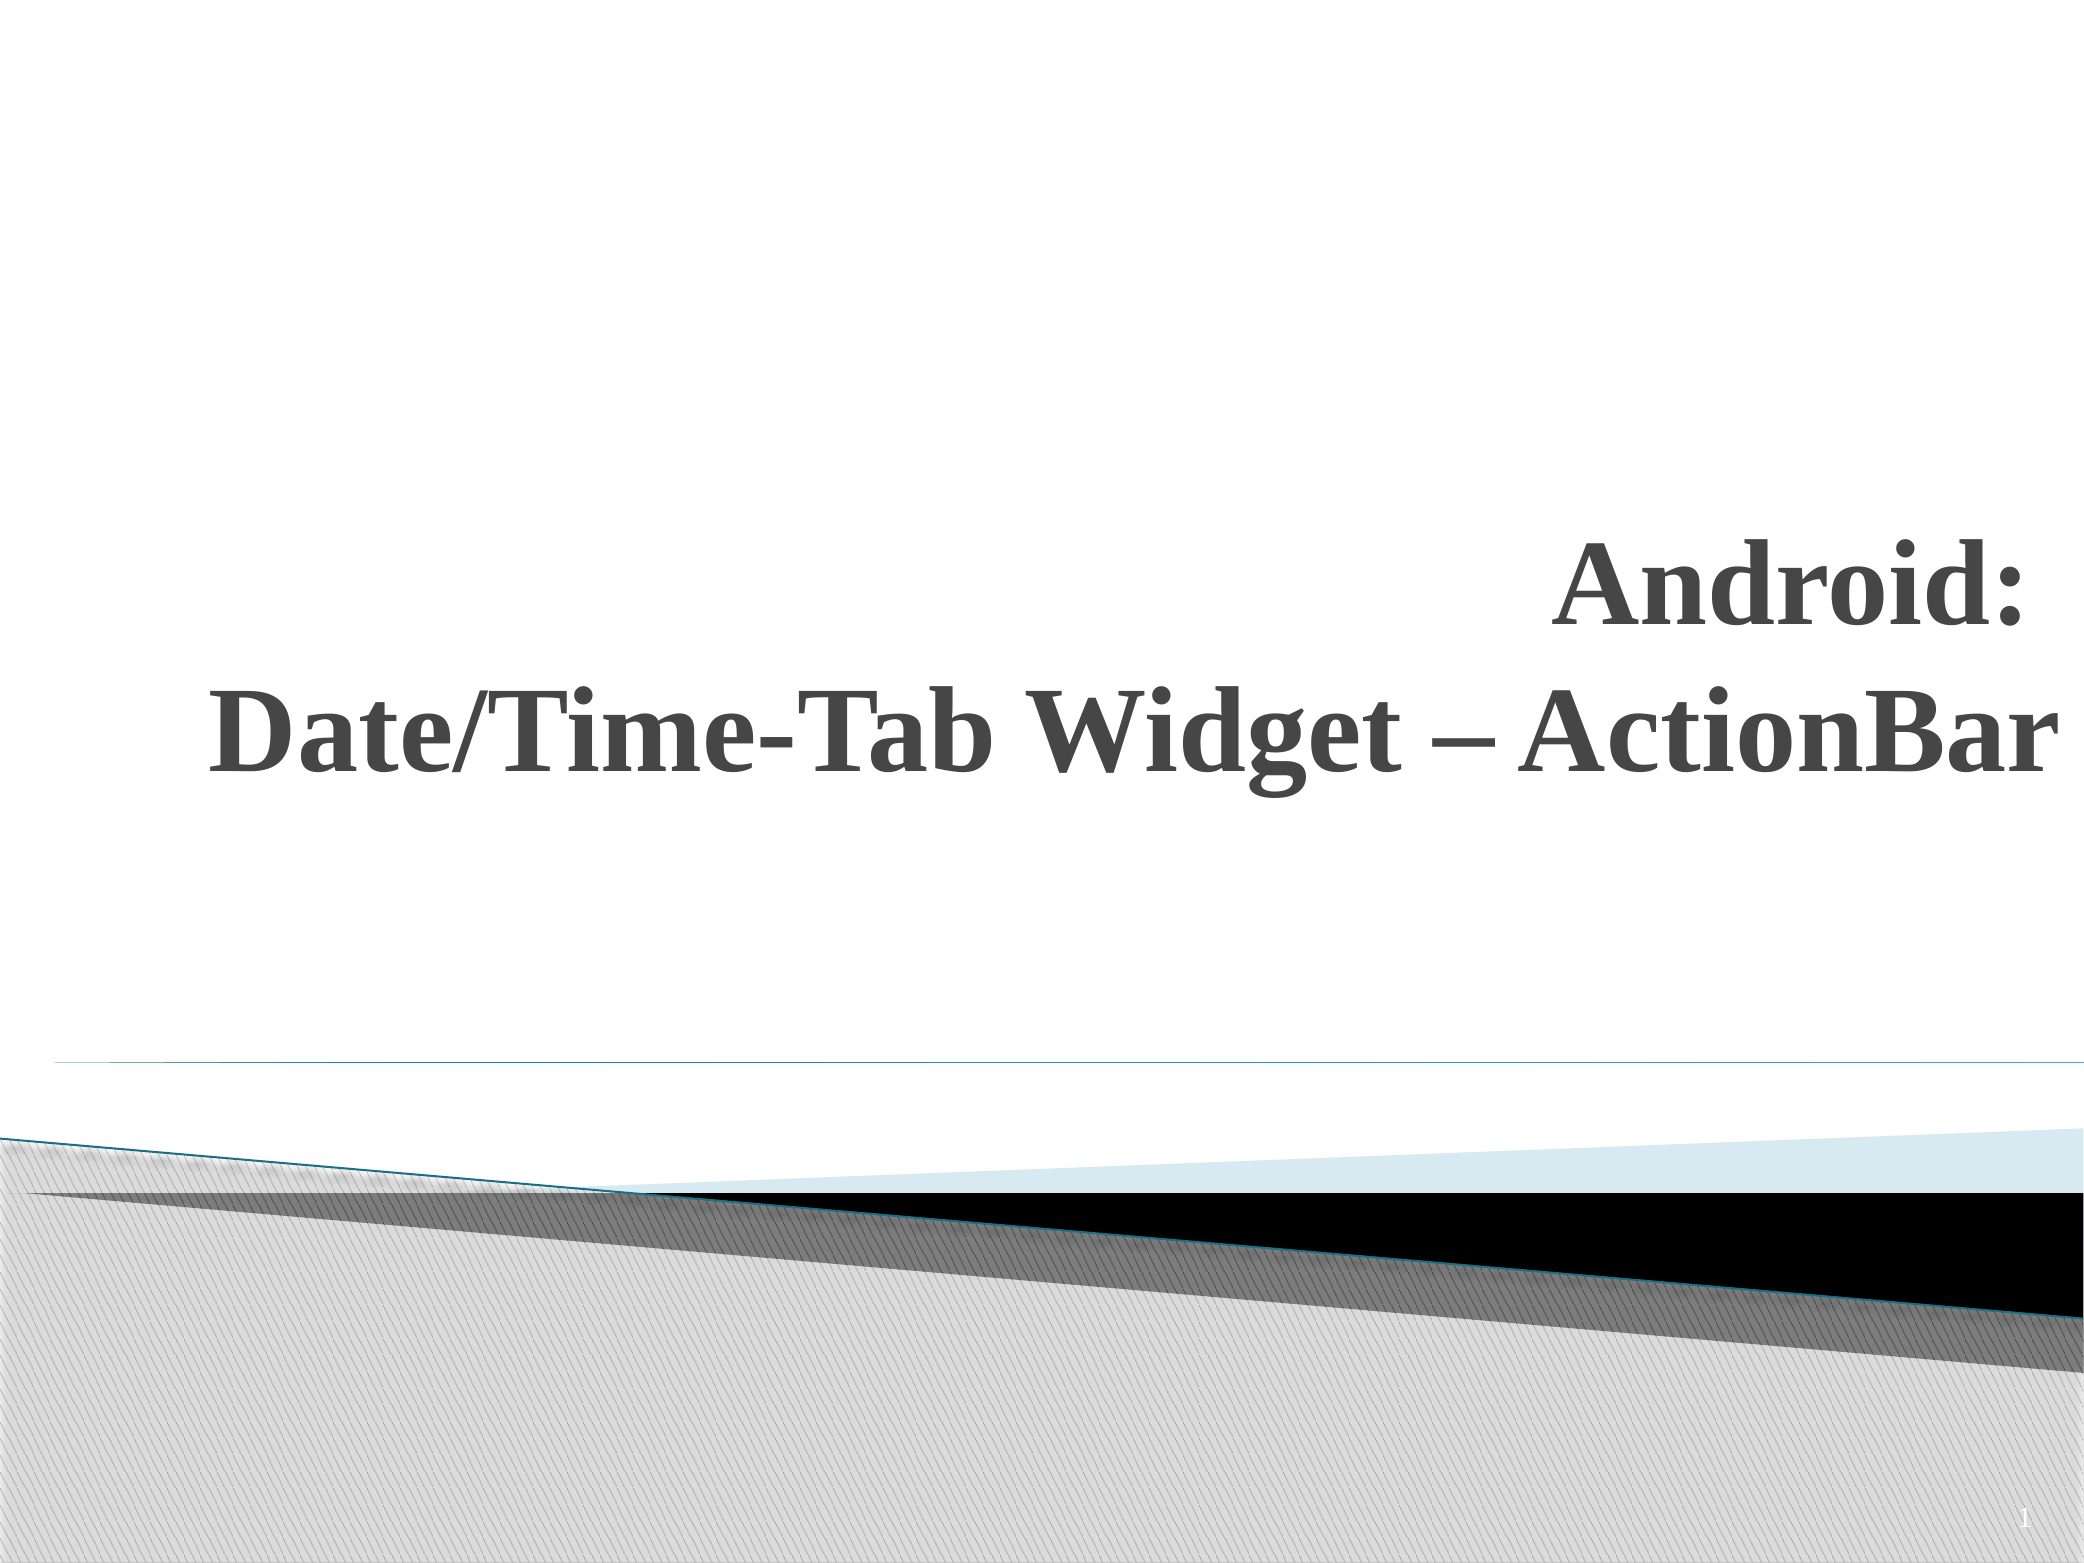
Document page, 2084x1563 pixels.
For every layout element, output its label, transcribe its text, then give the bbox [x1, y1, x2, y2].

title Android: Date/Time-Tab Widget – ActionBar [41, 389, 2084, 807]
slide_number 1 [1970, 1459, 2054, 1544]
picture [8, 1193, 2084, 1373]
